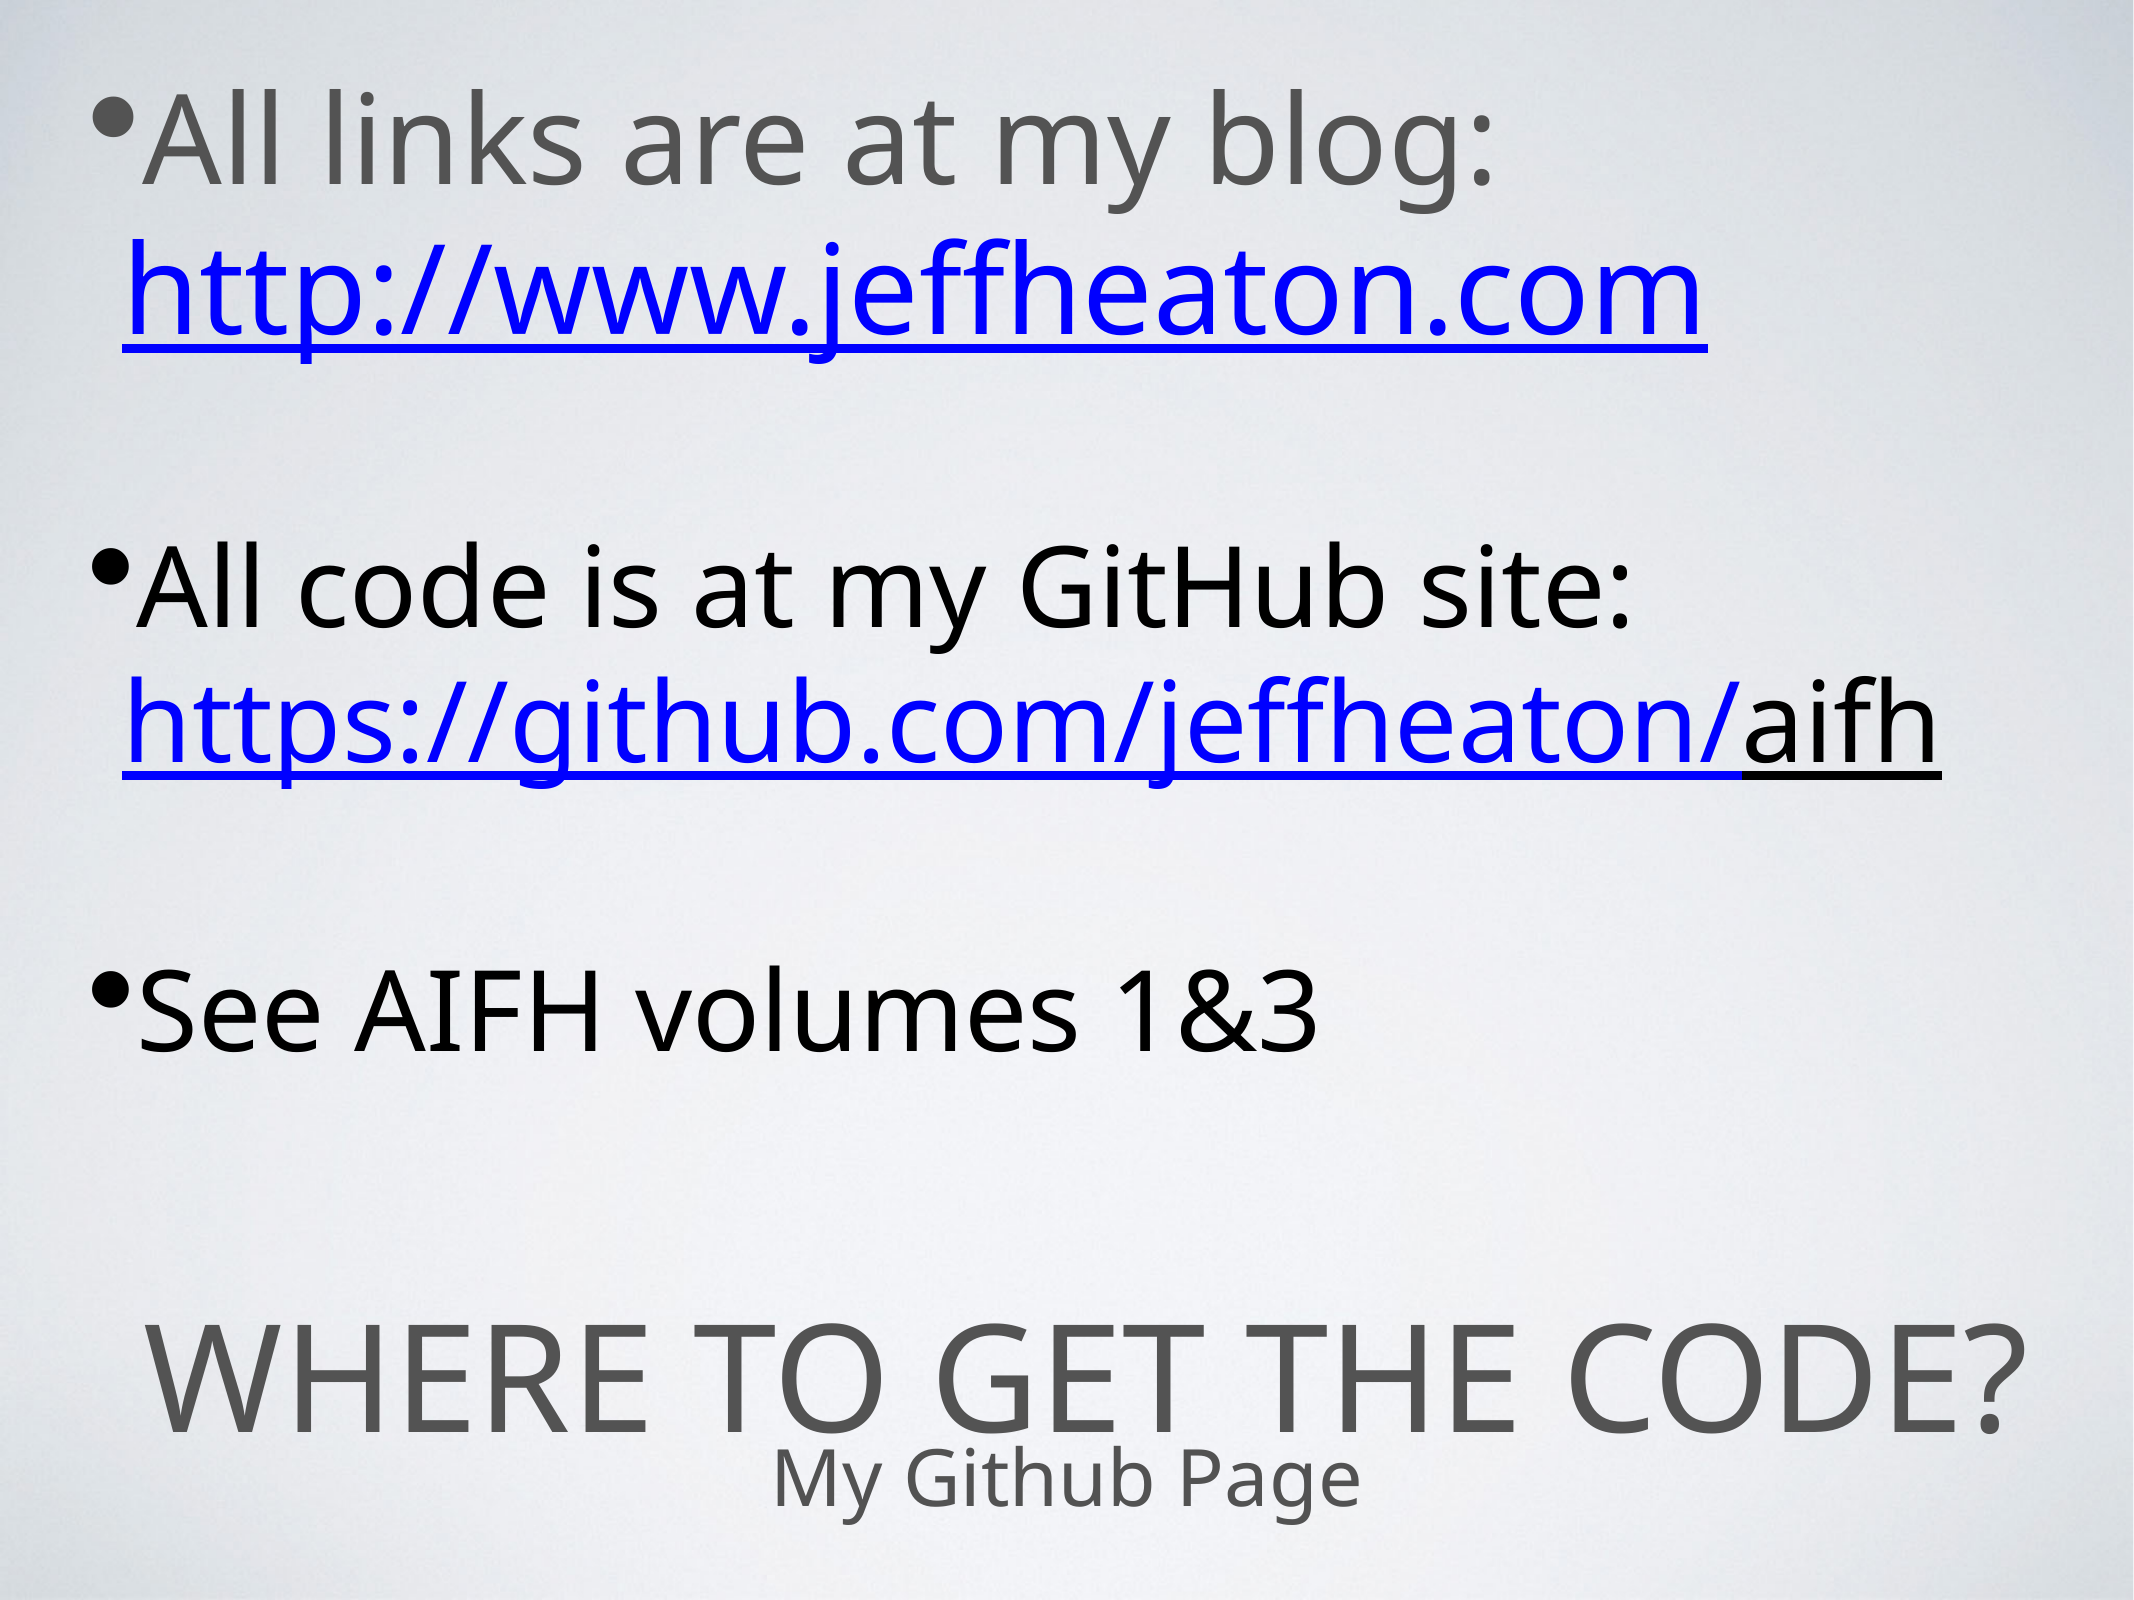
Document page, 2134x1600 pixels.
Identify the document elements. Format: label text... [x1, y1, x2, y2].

text_box All links are at my blog: http://www.jeffheaton.com All code is at my GitHub site: https://github.com/jeffheaton/aifh See AIFH volumes 1&3 [78, 51, 2096, 1082]
picture [0, 0, 2134, 1600]
list My Github Page [57, 1427, 2076, 1600]
title Where to Get The Code? [78, 1255, 2096, 1464]
